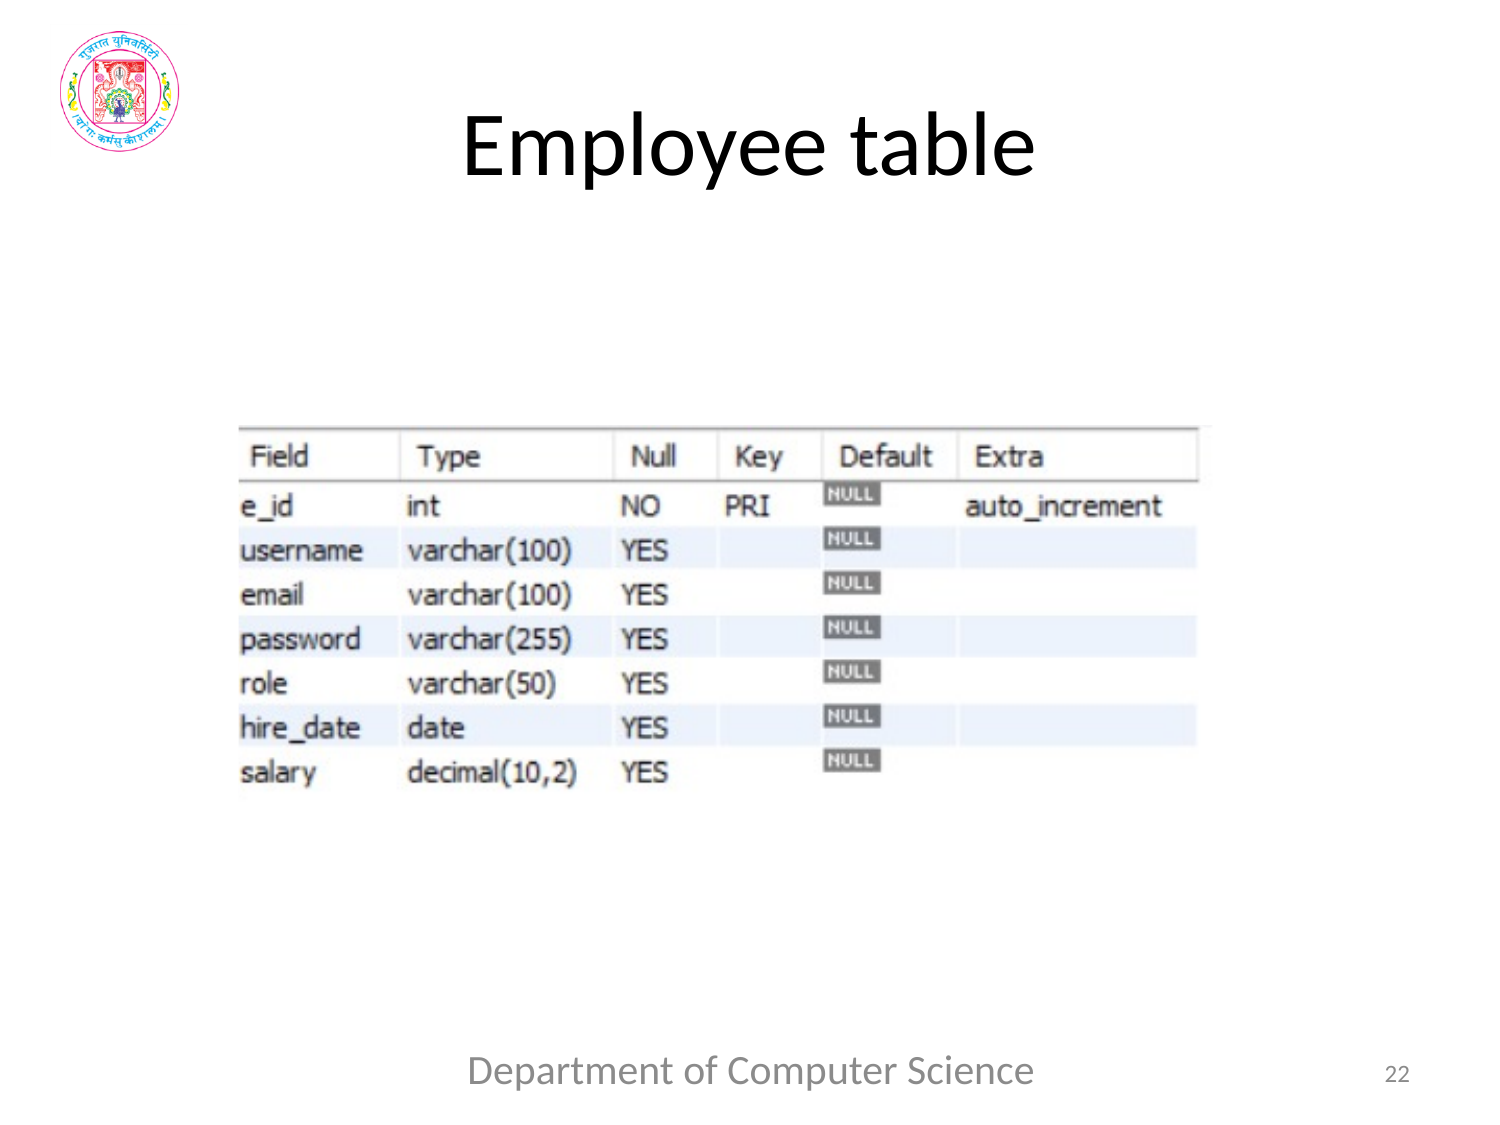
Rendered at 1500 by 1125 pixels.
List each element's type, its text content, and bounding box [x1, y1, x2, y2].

title Employee table [75, 45, 1425, 233]
picture [50, 24, 188, 157]
slide_number 22 [1074, 1042, 1425, 1103]
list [238, 424, 1213, 803]
footer Department of Computer Science [425, 1037, 1088, 1098]
